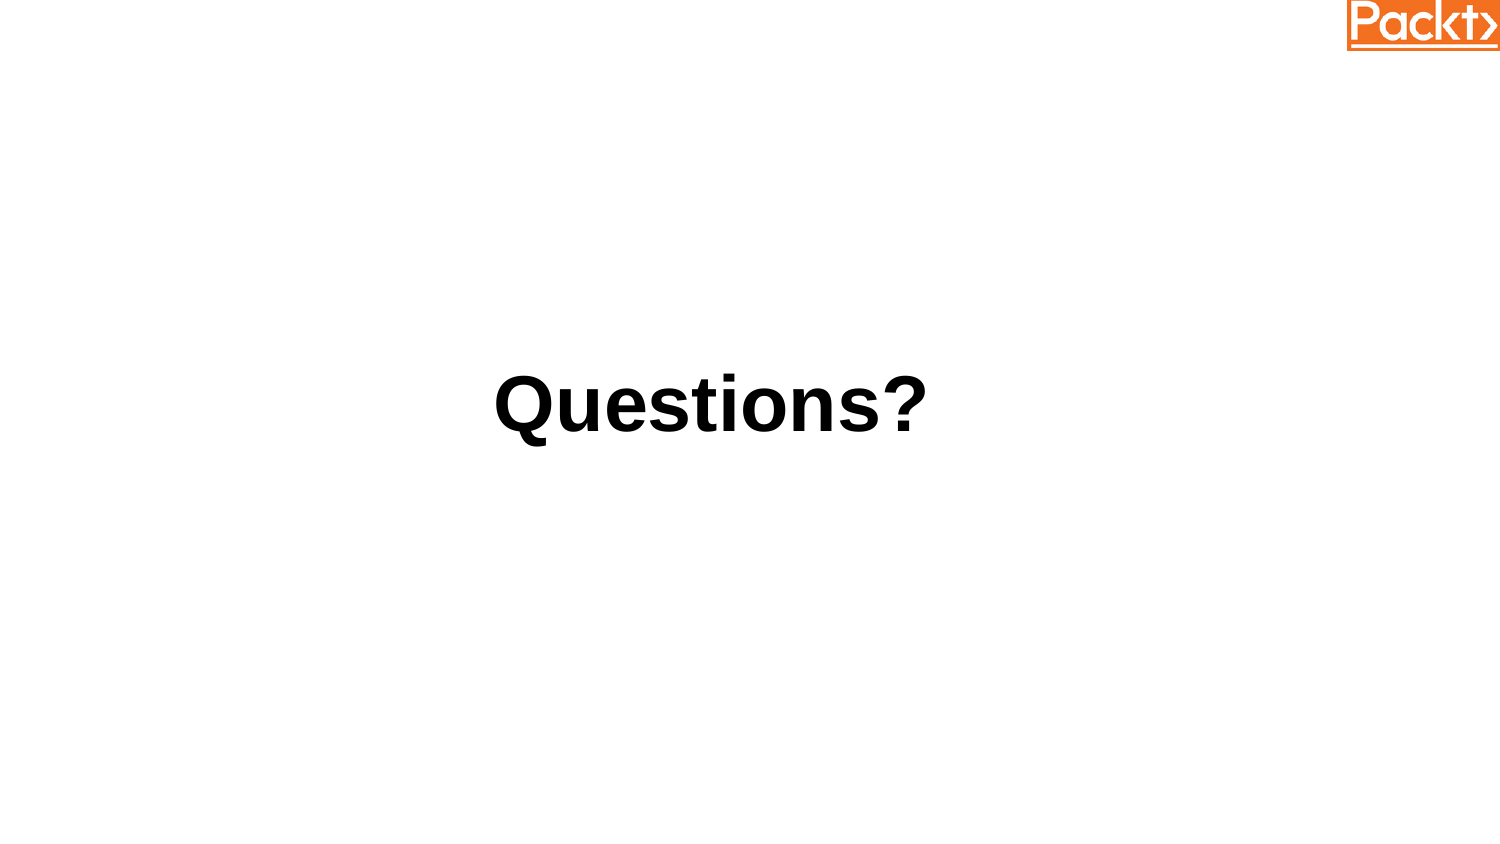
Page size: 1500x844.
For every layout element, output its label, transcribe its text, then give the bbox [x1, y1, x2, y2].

picture [1346, 0, 1500, 52]
title Questions? [479, 337, 1500, 432]
